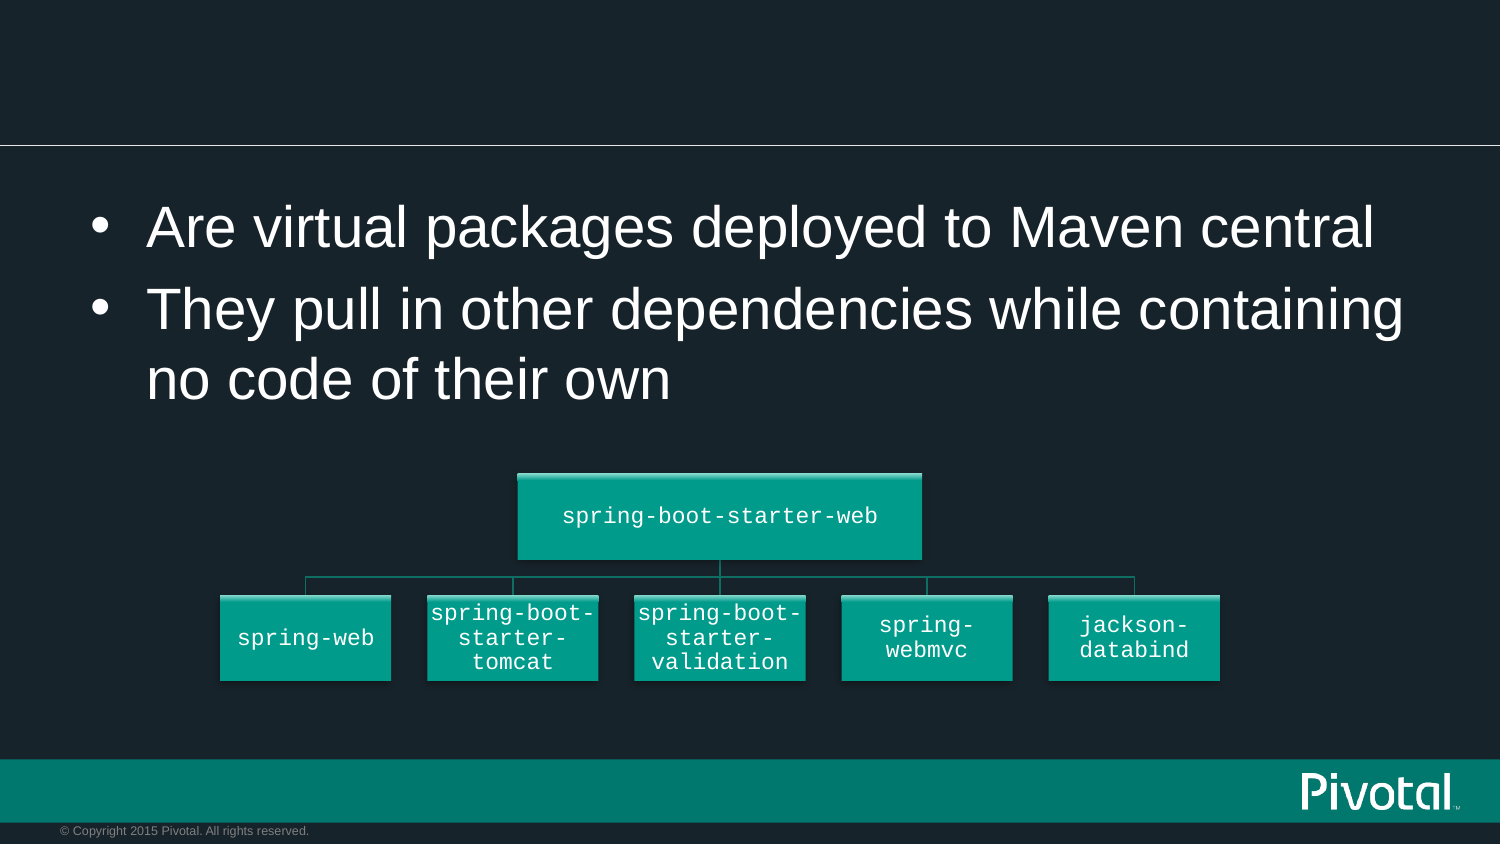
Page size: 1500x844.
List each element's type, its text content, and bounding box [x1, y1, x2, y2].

list Are virtual packages deployed to Maven central They pull in other dependencies while containing no code of their own [75, 181, 1425, 688]
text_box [219, 382, 1221, 772]
picture [1302, 773, 1460, 810]
